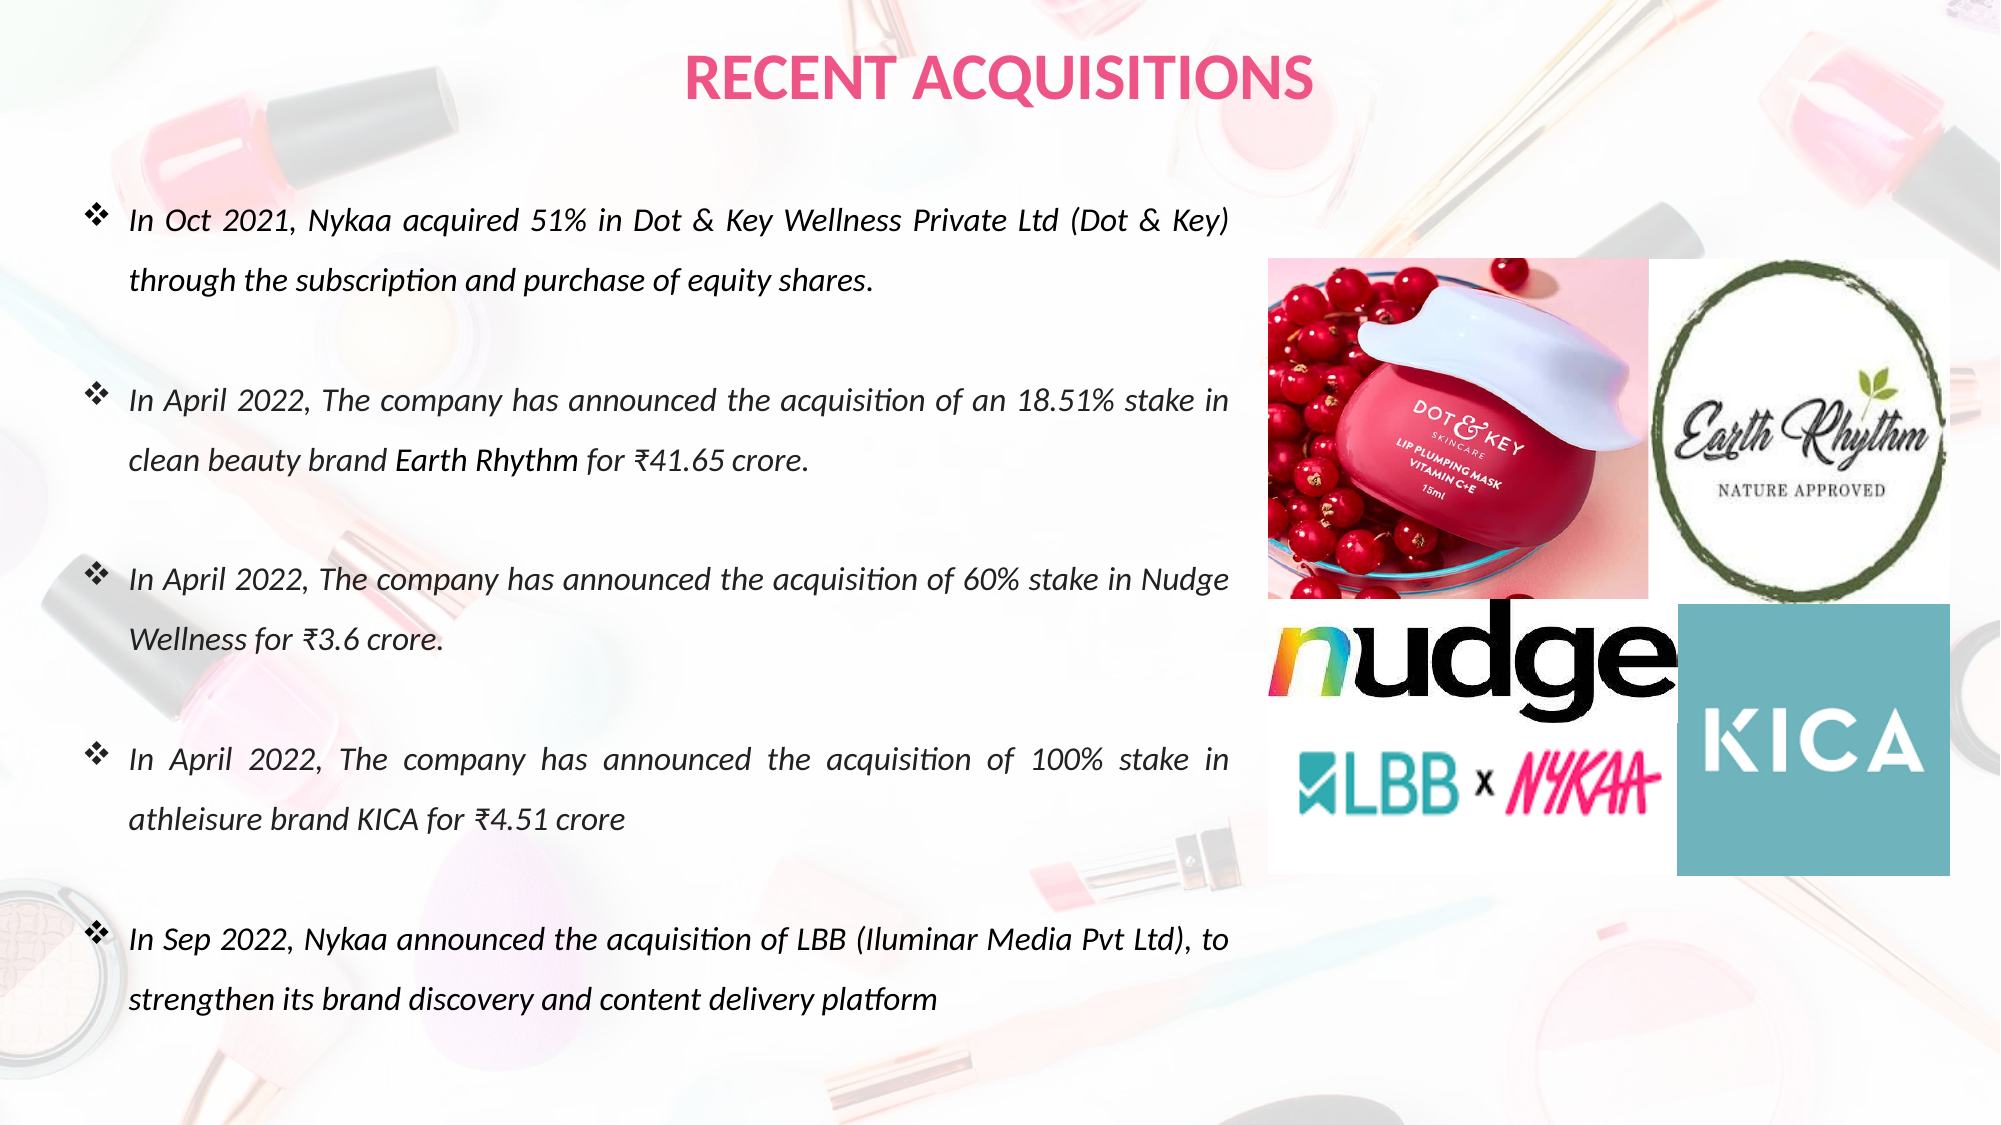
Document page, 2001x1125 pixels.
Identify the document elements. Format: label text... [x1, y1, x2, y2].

text_box In Oct 2021, Nykaa acquired 51% in Dot & Key Wellness Private Ltd (Dot & Key) through the subscription and purchase of equity shares. In April 2022, The company has announced the acquisition of an 18.51% stake in clean beauty brand Earth Rhythm for ₹41.65 crore. In April 2022, The company has announced the acquisition of 60% stake in Nudge Wellness for ₹3.6 crore. In April 2022, The company has announced the acquisition of 100% stake in athleisure brand KICA for ₹4.51 crore In Sep 2022, Nykaa announced the acquisition of LBB (Iluminar Media Pvt Ltd), to strengthen its brand discovery and content delivery platform [67, 170, 1246, 1025]
title RECENT ACQUISITIONS [137, 22, 1863, 134]
picture [1268, 258, 1950, 876]
